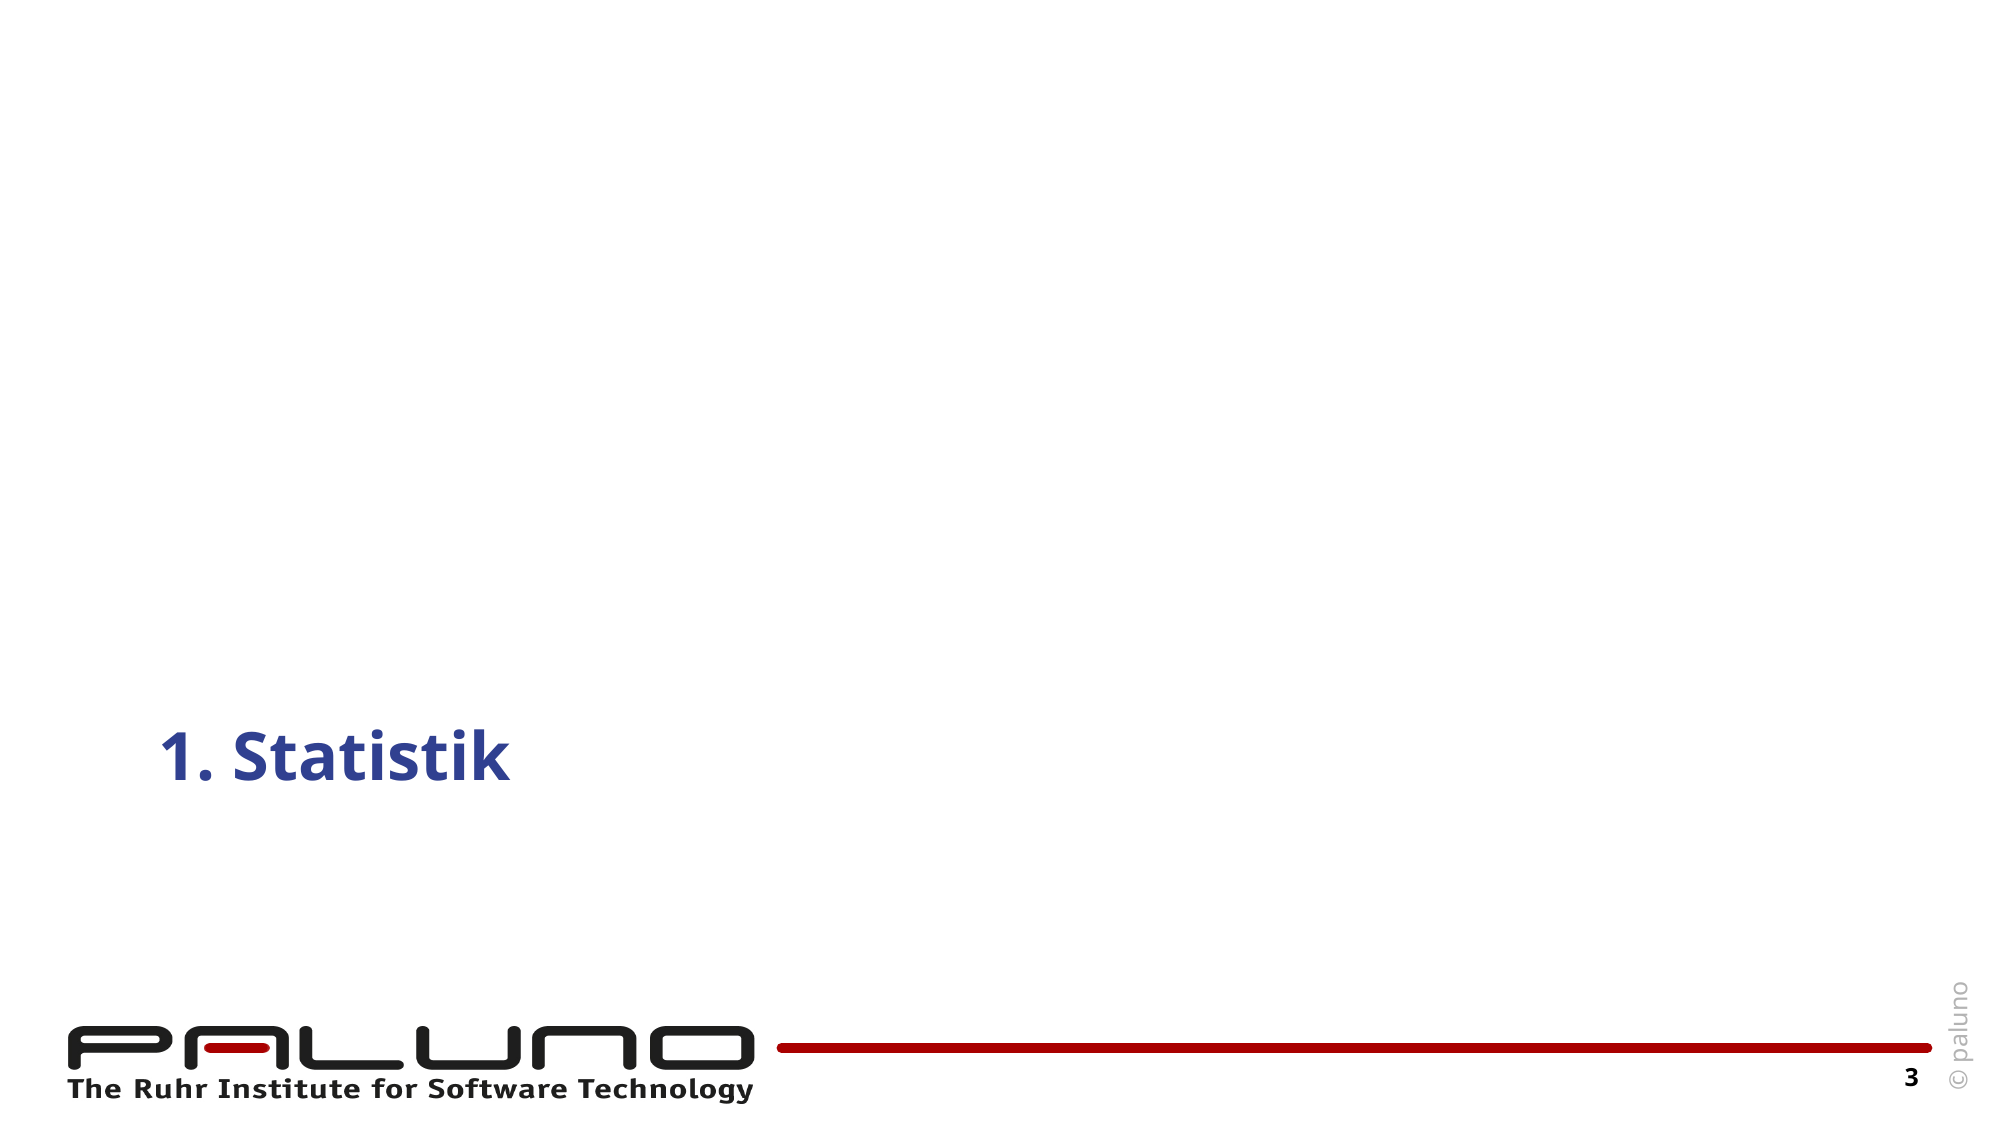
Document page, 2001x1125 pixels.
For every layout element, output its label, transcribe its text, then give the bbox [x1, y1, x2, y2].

title 1. Statistik [158, 722, 1859, 947]
picture [66, 1025, 755, 1105]
slide_number 3 [1764, 1054, 1934, 1098]
